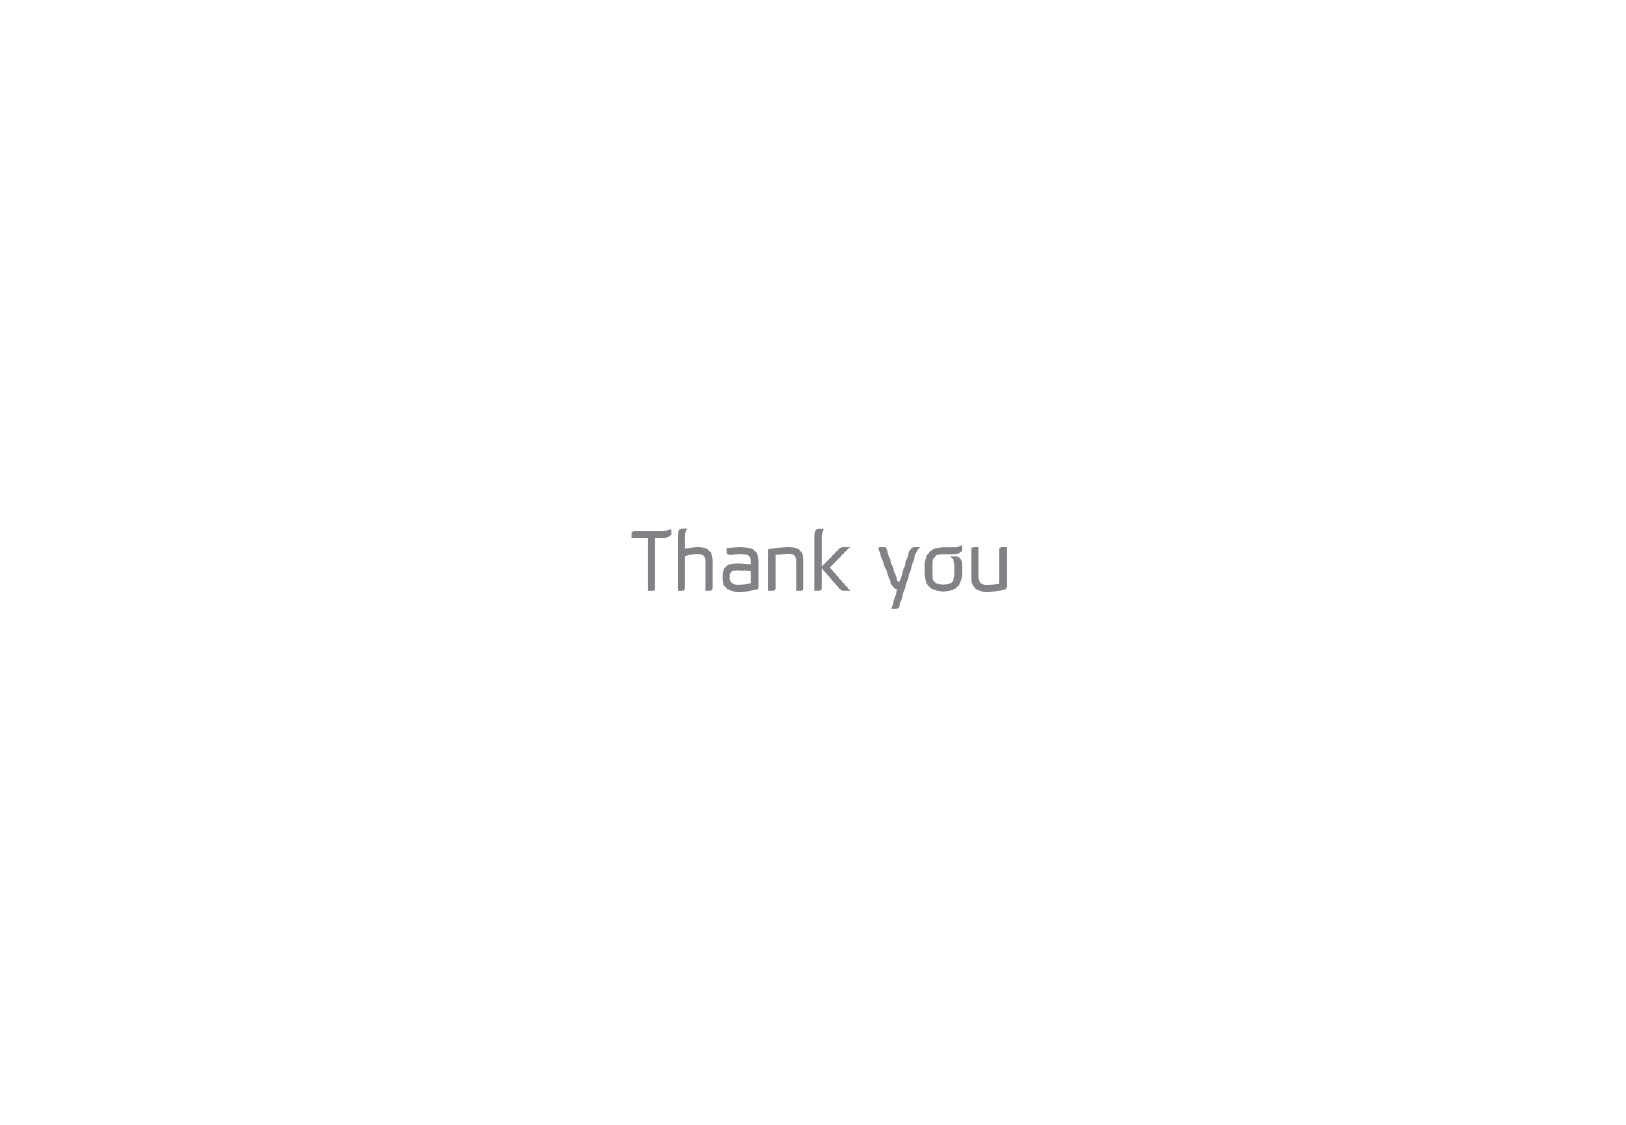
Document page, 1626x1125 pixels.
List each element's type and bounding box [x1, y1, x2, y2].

picture [618, 516, 1018, 618]
